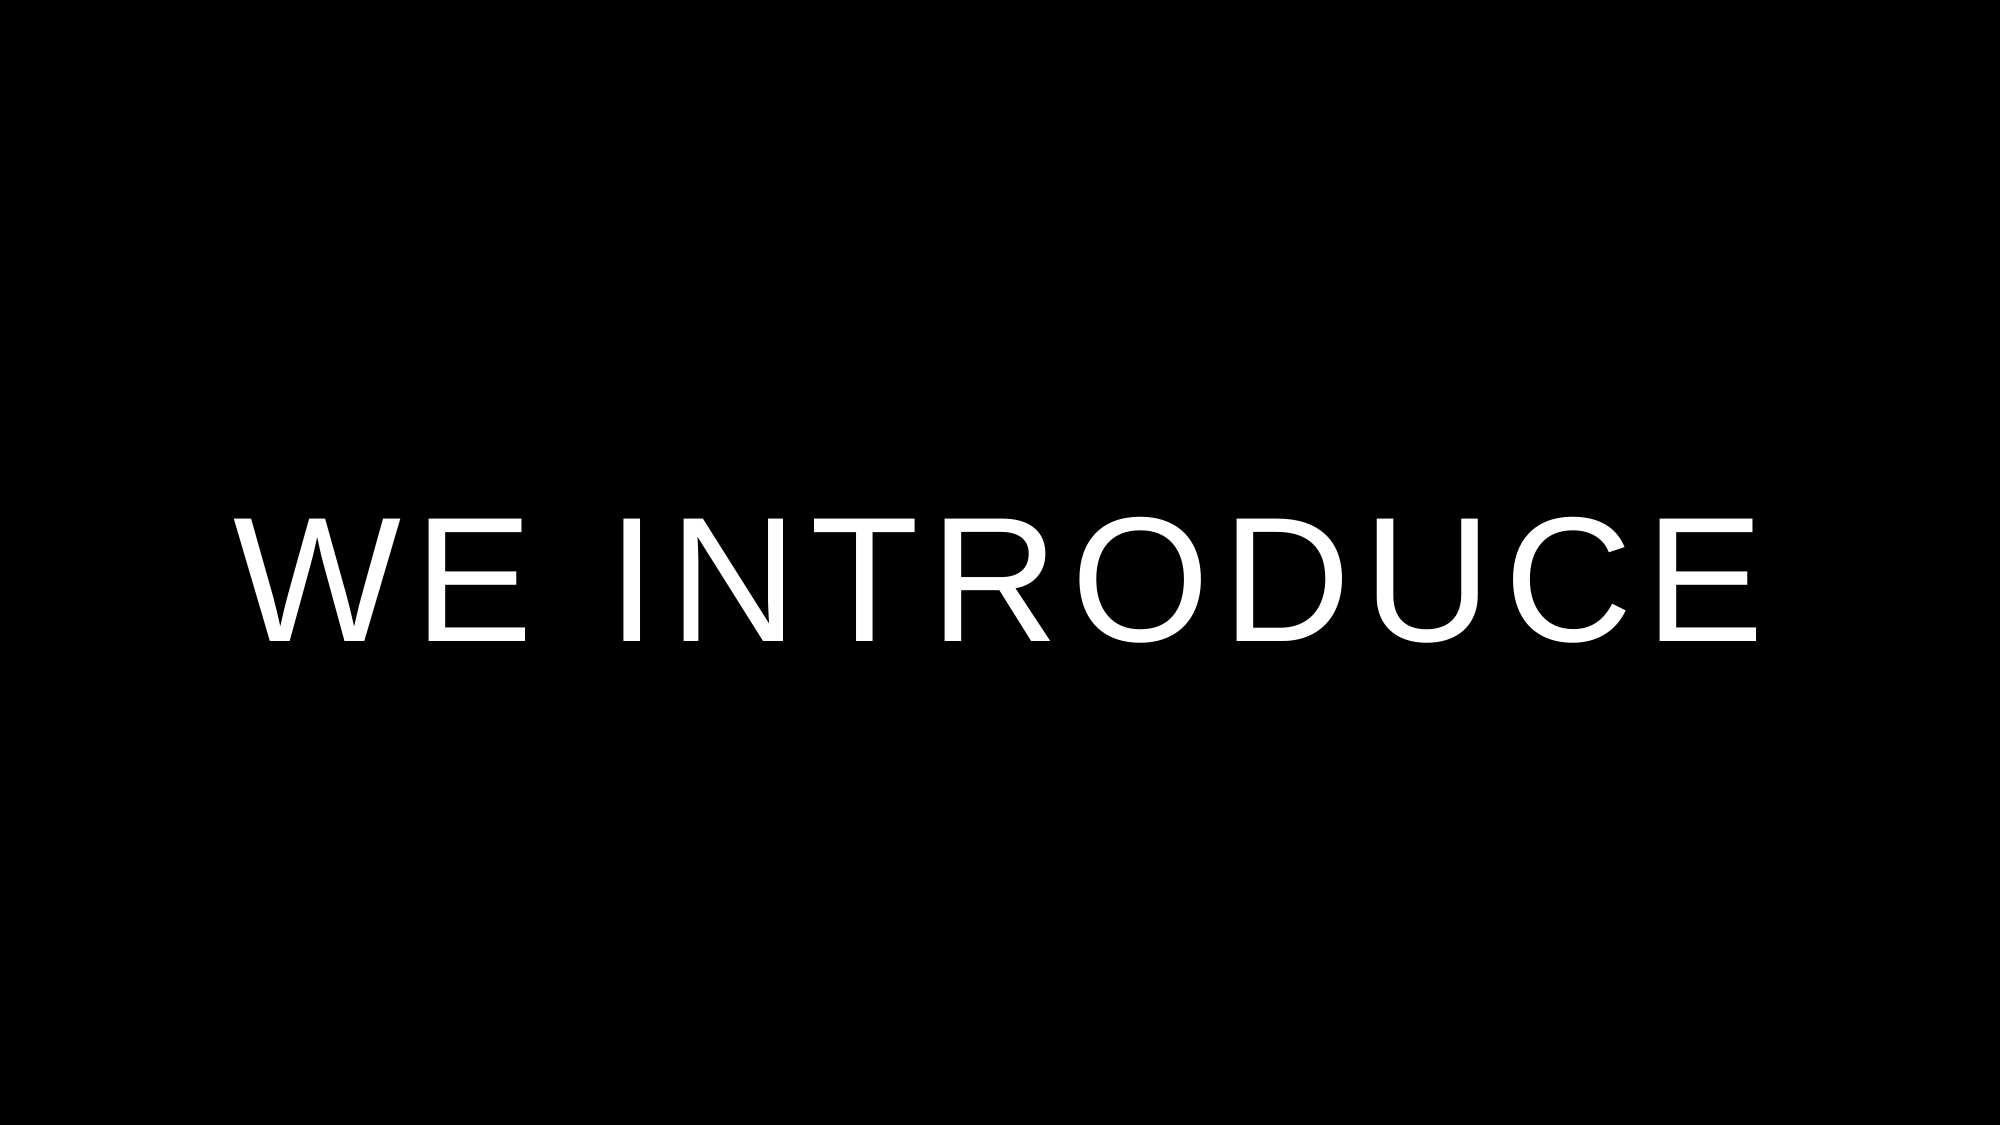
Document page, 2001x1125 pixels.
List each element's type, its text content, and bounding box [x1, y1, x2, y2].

title WE INTRODUCE [195, 437, 1805, 688]
